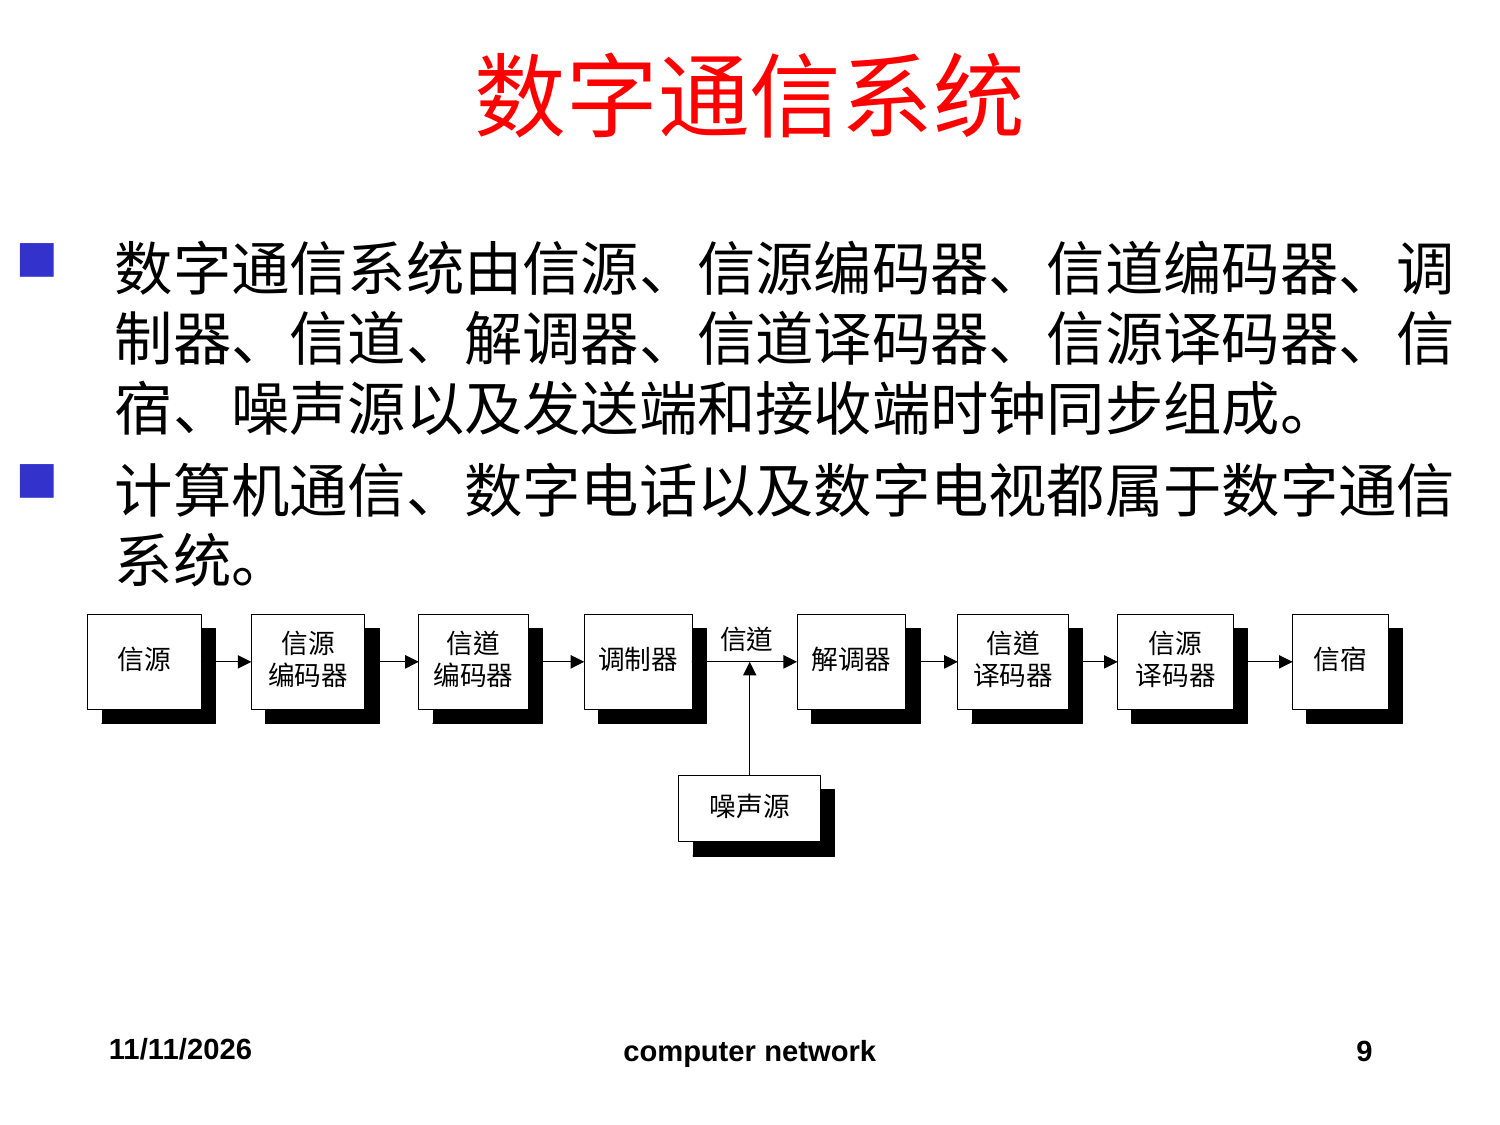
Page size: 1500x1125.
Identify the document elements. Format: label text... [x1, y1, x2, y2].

list 数字通信系统由信源、信源编码器、信道编码器、调制器、信道、解调器、信道译码器、信源译码器、信宿、噪声源以及发送端和接收端时钟同步组成。 计算机通信、数字电话以及数字电视都属于数字通信系统。 [0, 224, 1500, 725]
picture [83, 610, 1407, 861]
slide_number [93, 1022, 407, 1098]
footer computer network [512, 1025, 988, 1100]
slide_number 9 [1074, 1025, 1388, 1100]
title 数字通信系统 [0, 0, 1500, 188]
